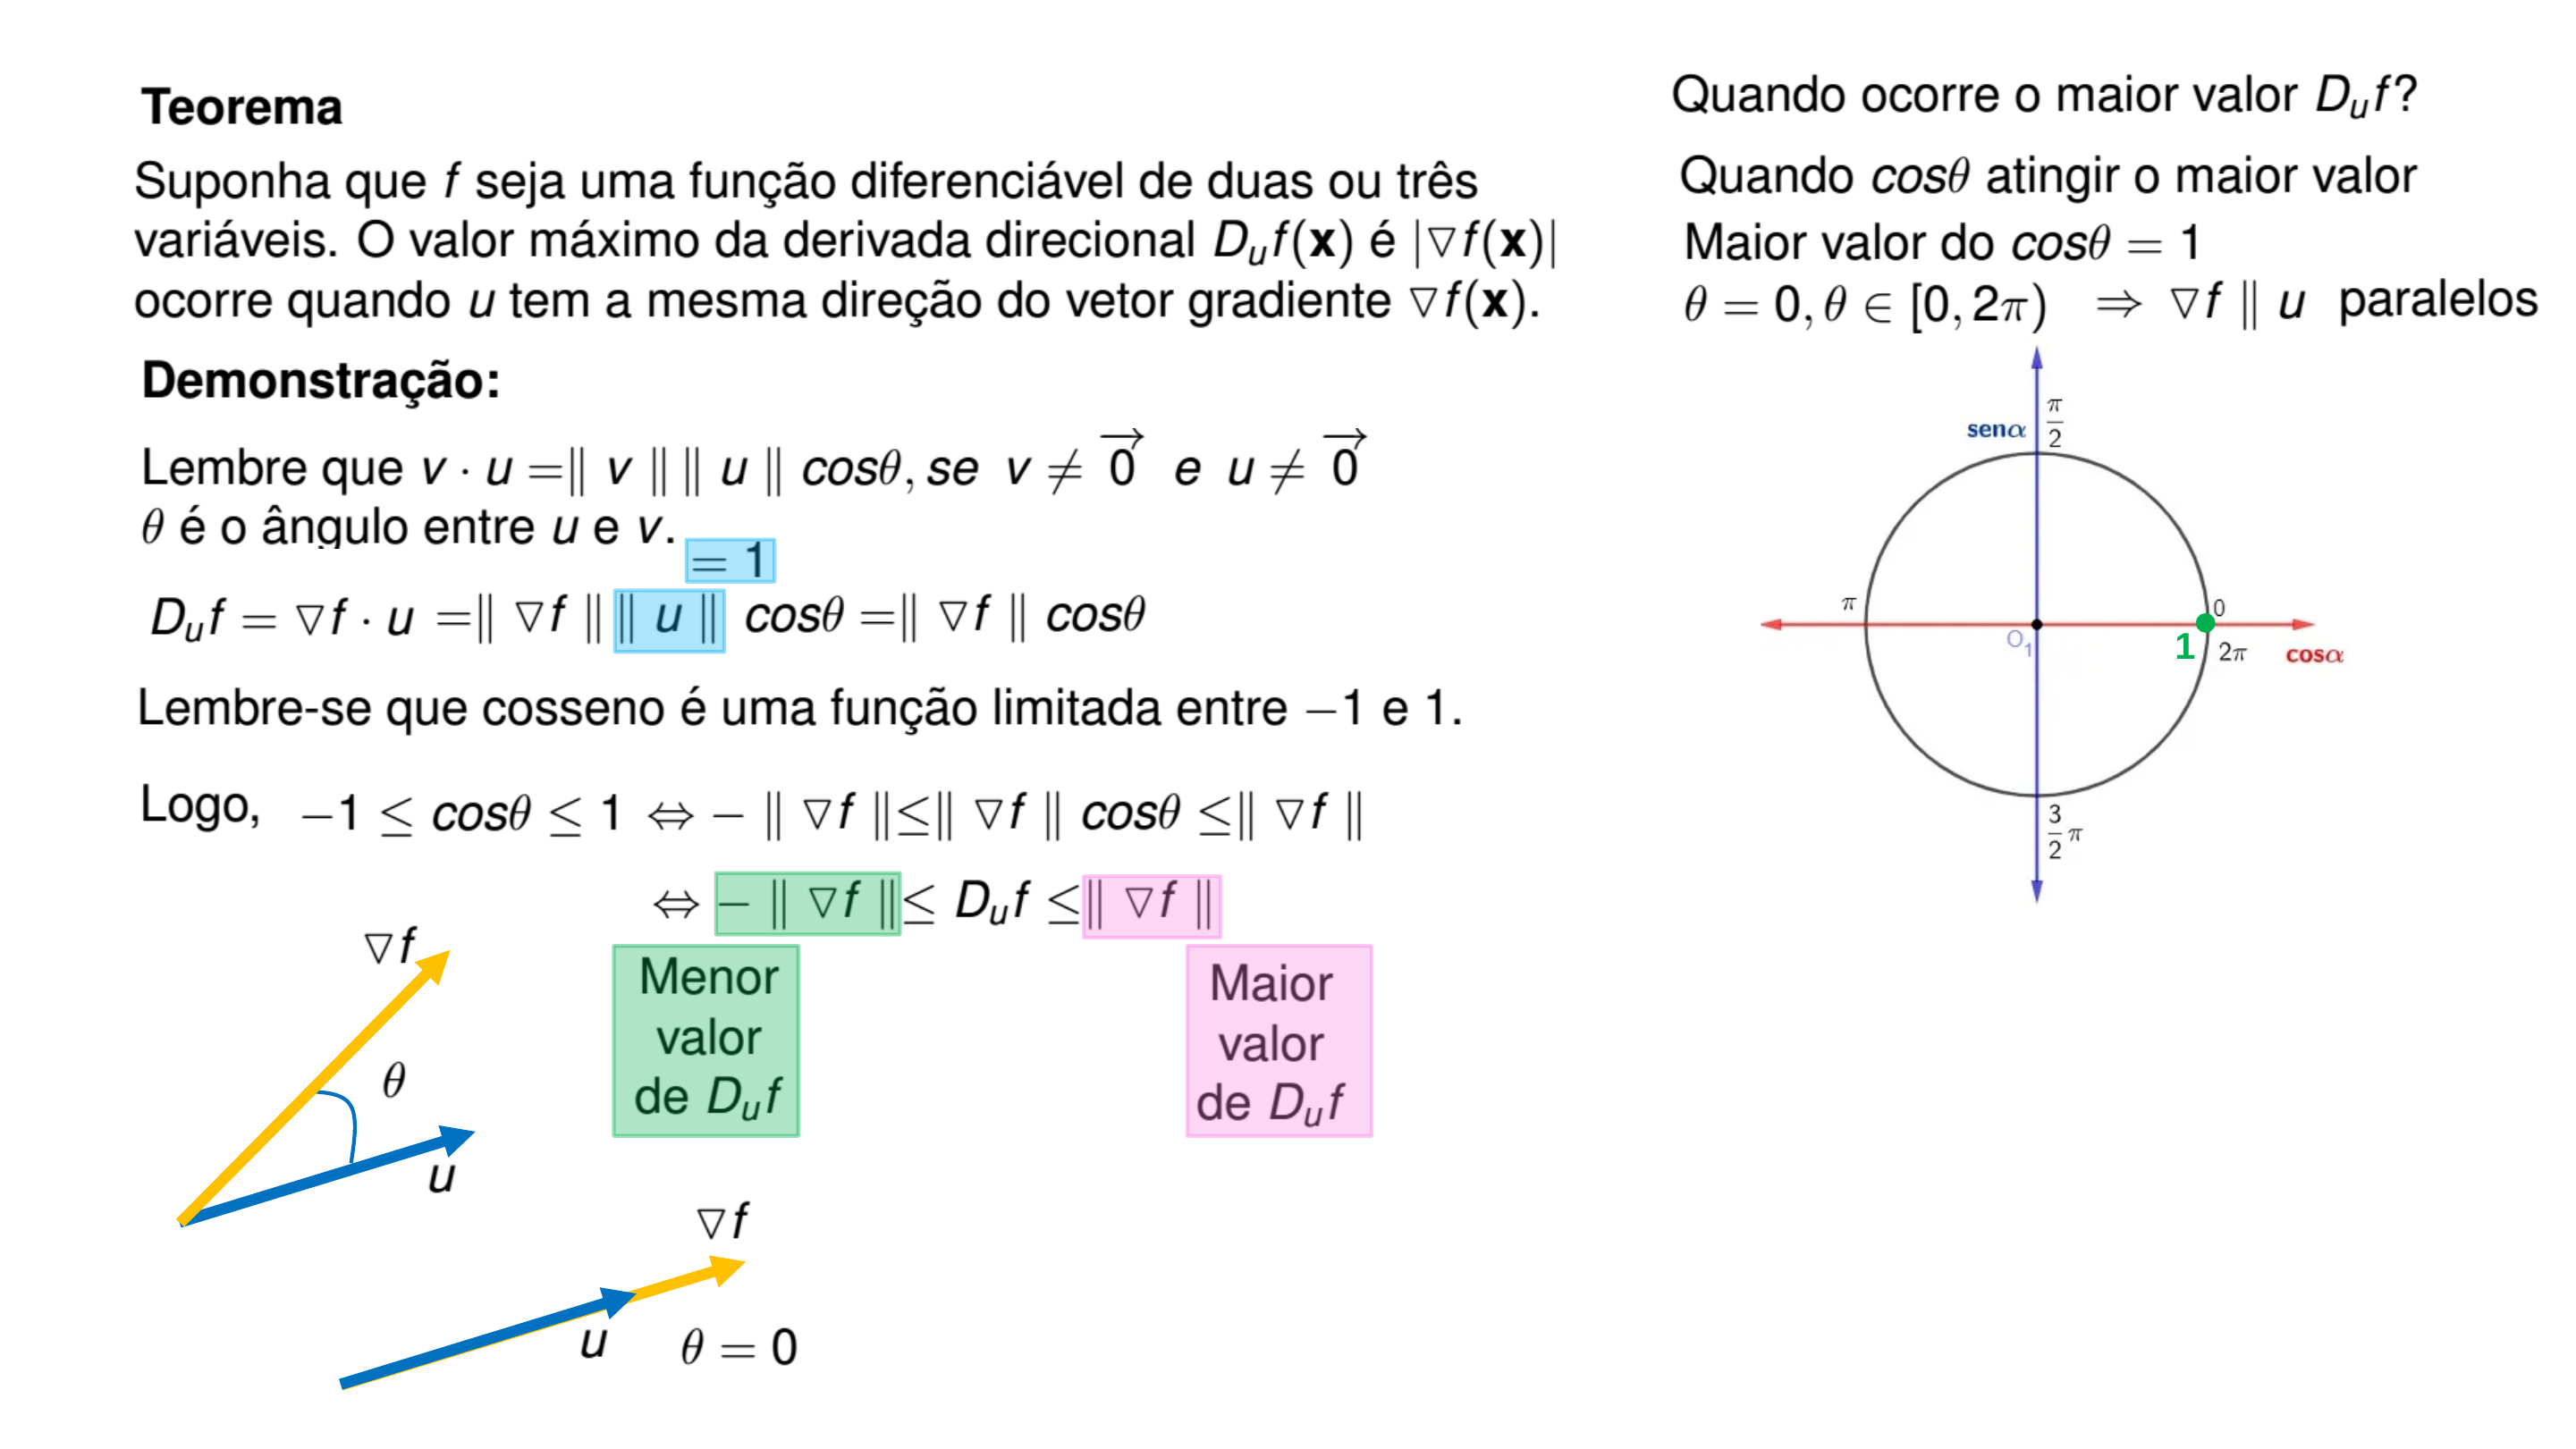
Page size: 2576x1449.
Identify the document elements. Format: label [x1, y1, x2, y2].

picture [131, 67, 351, 133]
picture [644, 779, 1381, 849]
text_box [1187, 945, 1372, 1136]
picture [2335, 276, 2551, 328]
picture [1666, 56, 2427, 133]
picture [132, 774, 272, 837]
picture [2090, 277, 2152, 330]
text_box [686, 532, 775, 587]
picture [435, 582, 1152, 650]
picture [291, 783, 639, 841]
picture [132, 428, 1416, 550]
text_box [180, 923, 472, 1234]
text_box [613, 940, 799, 1137]
picture [1674, 210, 2206, 270]
picture [132, 350, 511, 415]
picture [1674, 272, 2350, 907]
picture [148, 586, 416, 648]
picture [1674, 148, 2427, 207]
picture [132, 678, 1464, 743]
picture [132, 152, 1579, 331]
text_box [340, 1198, 798, 1386]
picture [644, 876, 1221, 939]
